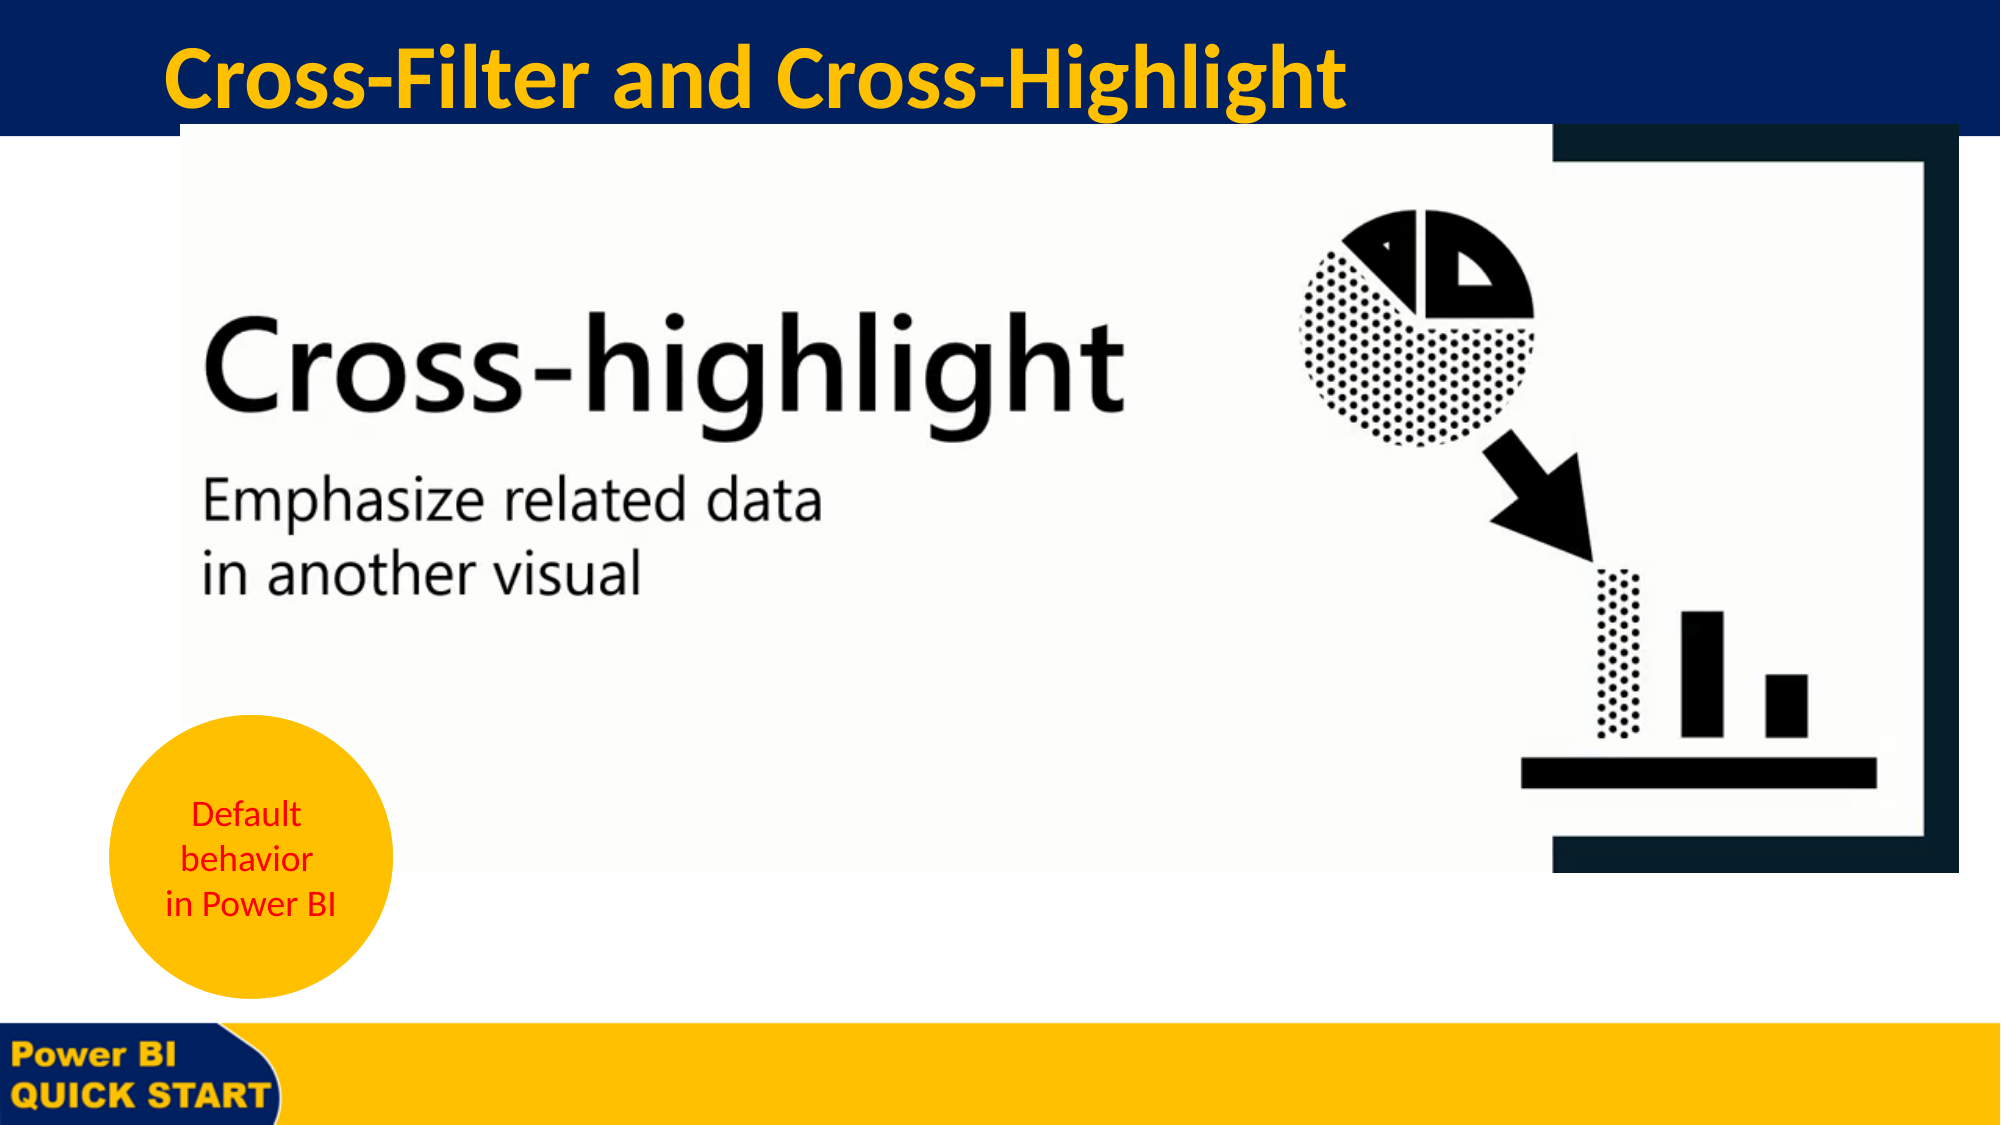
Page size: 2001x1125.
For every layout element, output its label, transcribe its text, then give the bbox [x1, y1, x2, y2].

picture [0, 0, 2001, 1125]
text_box Cross-Filter and Cross-Highlight [0, 0, 2000, 137]
text_box Default behavior in Power BI [105, 730, 396, 1003]
